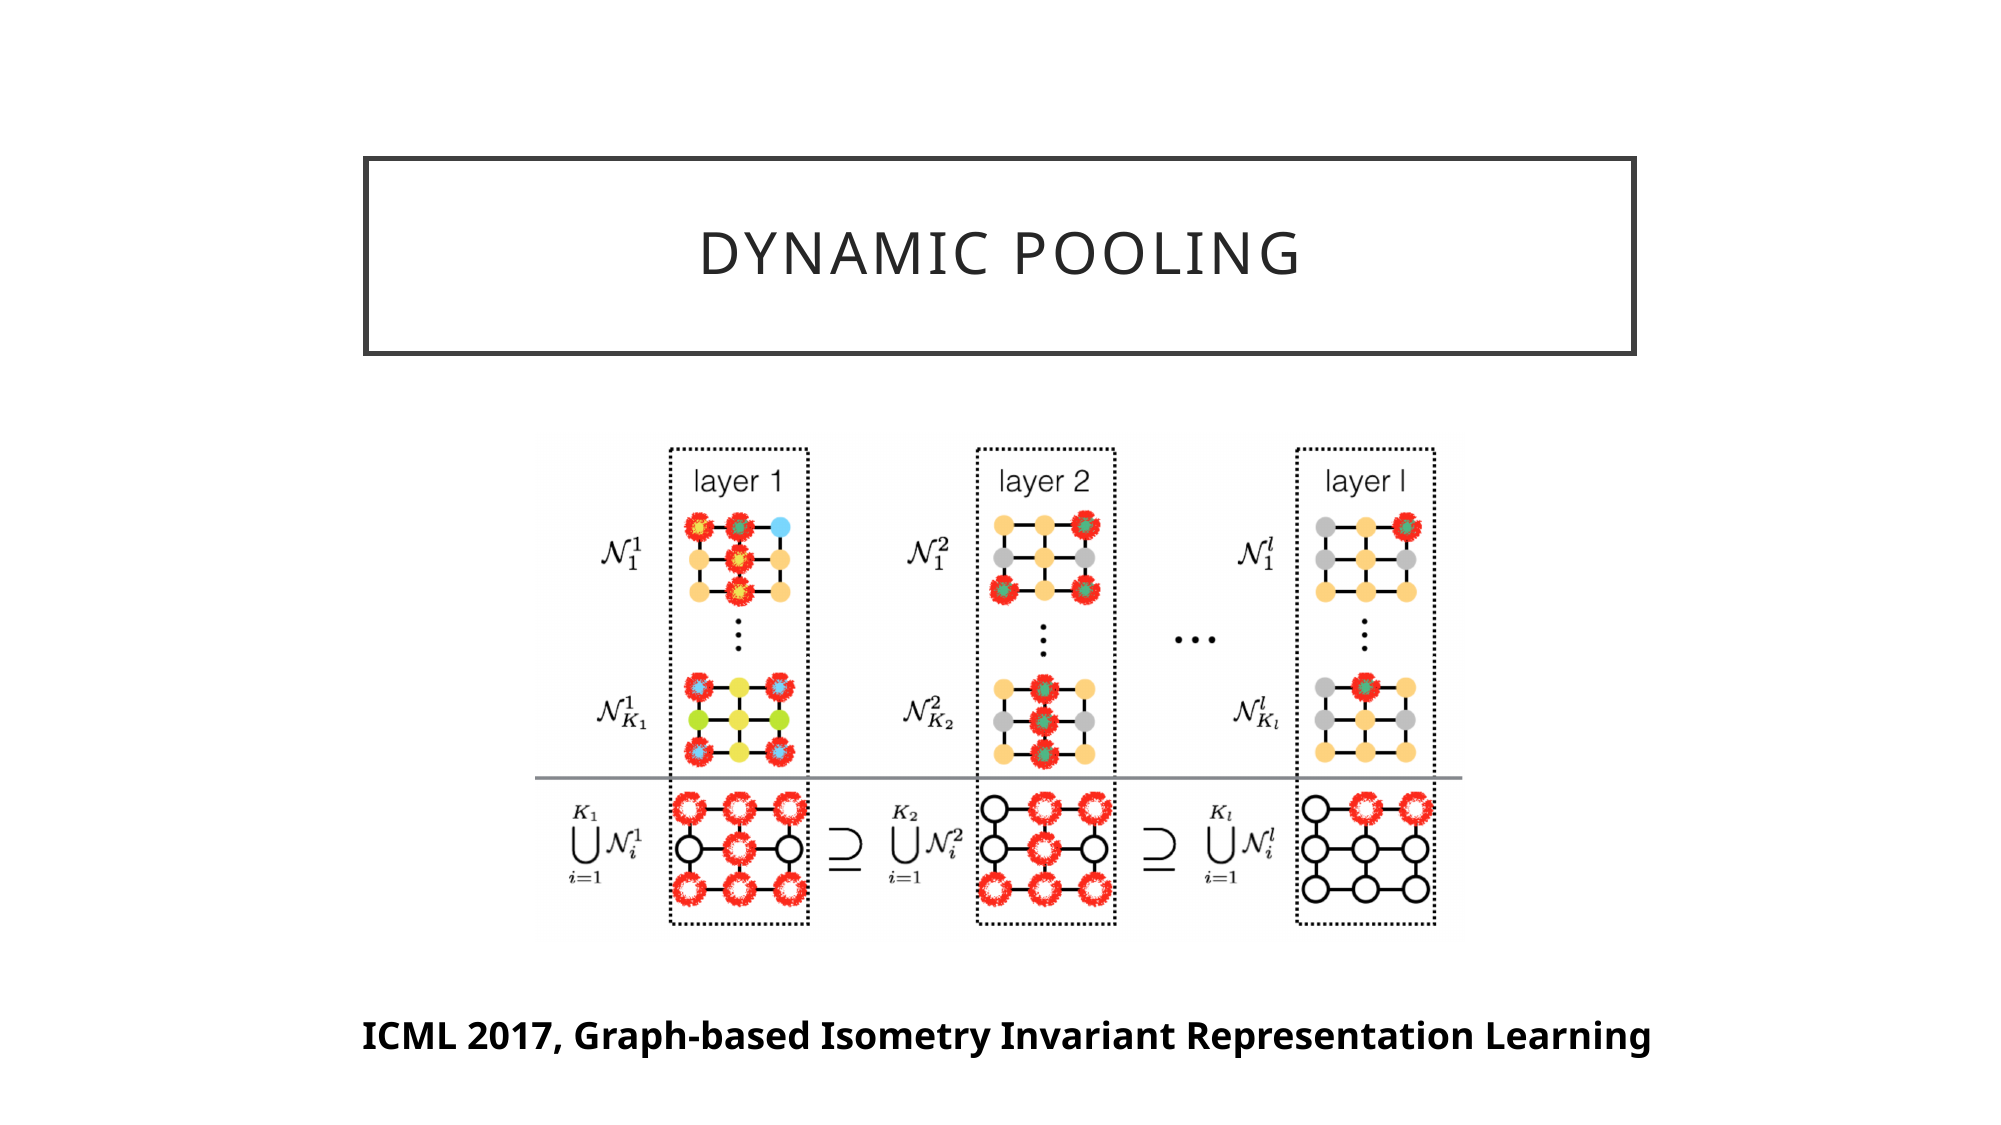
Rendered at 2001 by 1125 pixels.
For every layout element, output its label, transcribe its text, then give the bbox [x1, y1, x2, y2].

text_box ICML 2017, Graph-based Isometry Invariant Representation Learning [347, 1004, 1669, 1065]
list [535, 432, 1465, 942]
title Dynamic pooling [363, 156, 1637, 356]
